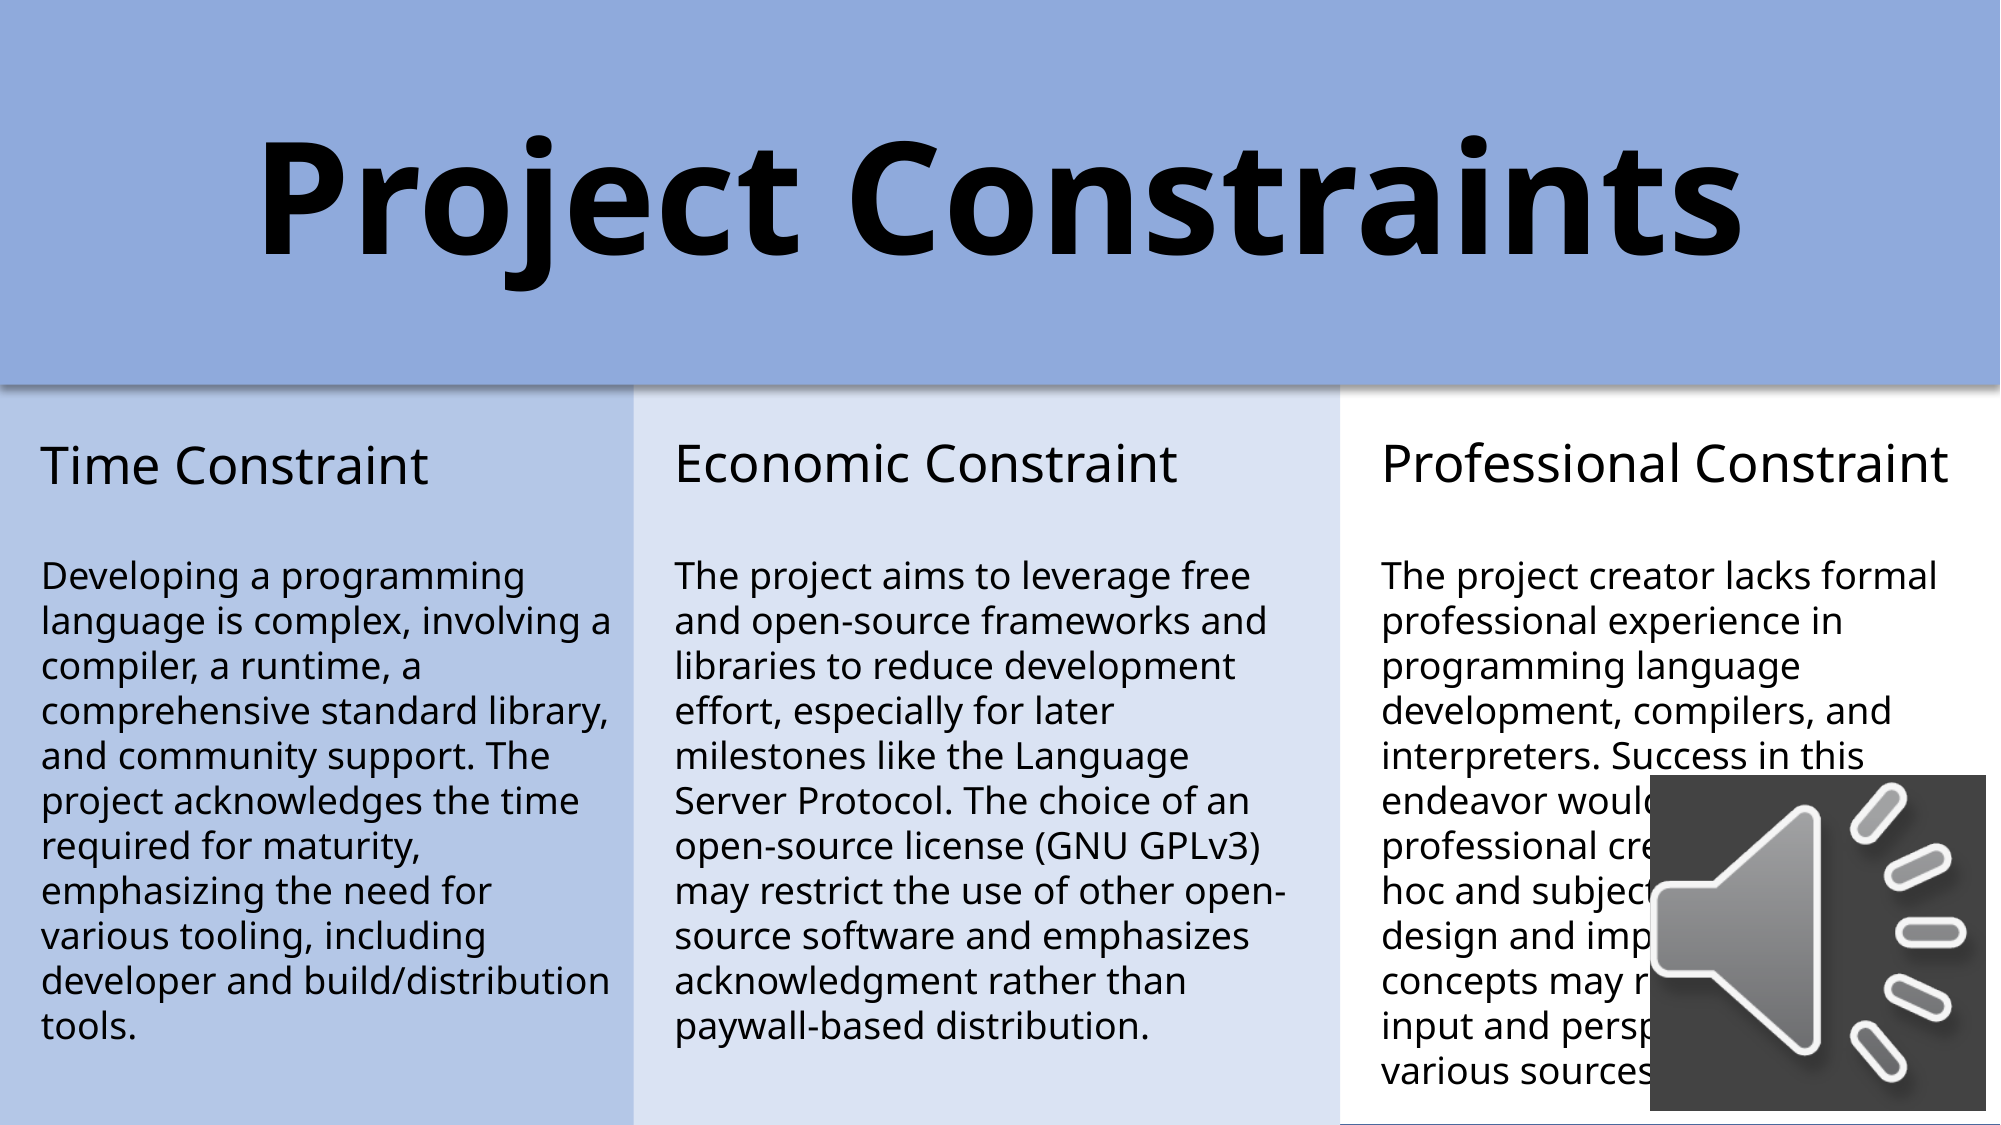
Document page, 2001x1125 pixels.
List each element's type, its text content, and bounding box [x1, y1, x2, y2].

text_box Project Constraints [0, 0, 2000, 343]
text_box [1340, 342, 2000, 1125]
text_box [634, 343, 1341, 1125]
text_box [0, 343, 634, 1125]
picture [1648, 773, 1987, 1112]
